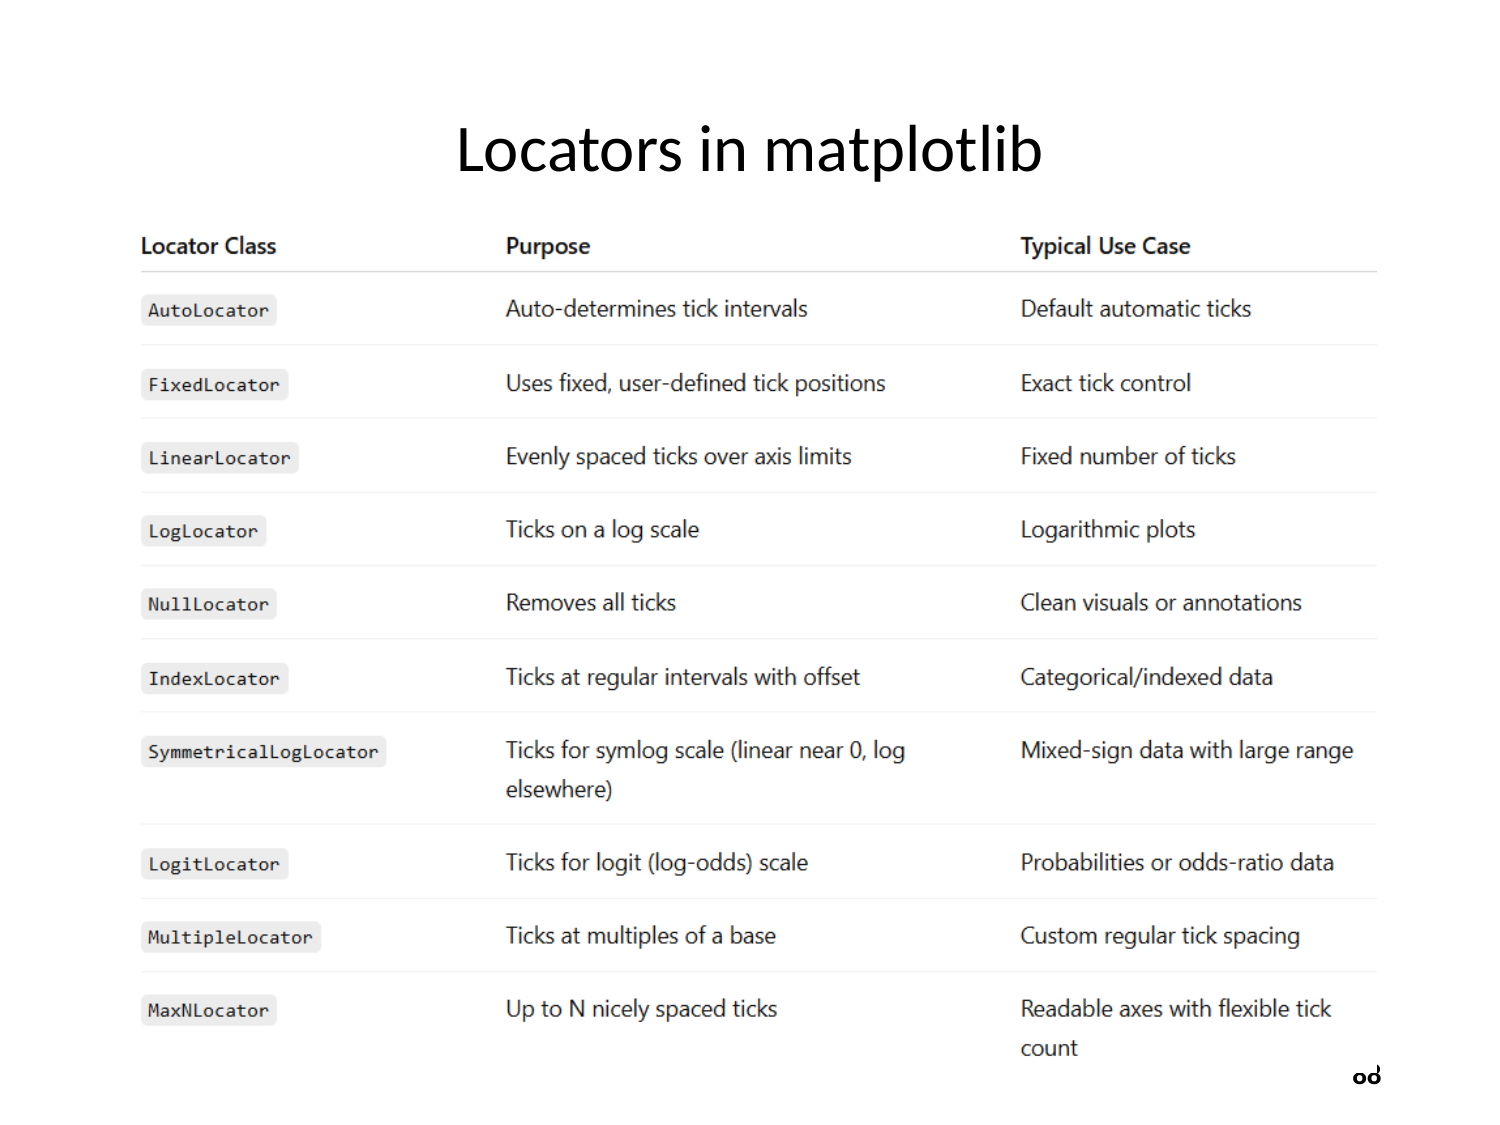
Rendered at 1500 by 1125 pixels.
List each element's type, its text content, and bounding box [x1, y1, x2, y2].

picture [123, 228, 1377, 1073]
title Locators in matplotlib [103, 59, 1397, 241]
slide_number 88 [1059, 1042, 1397, 1103]
